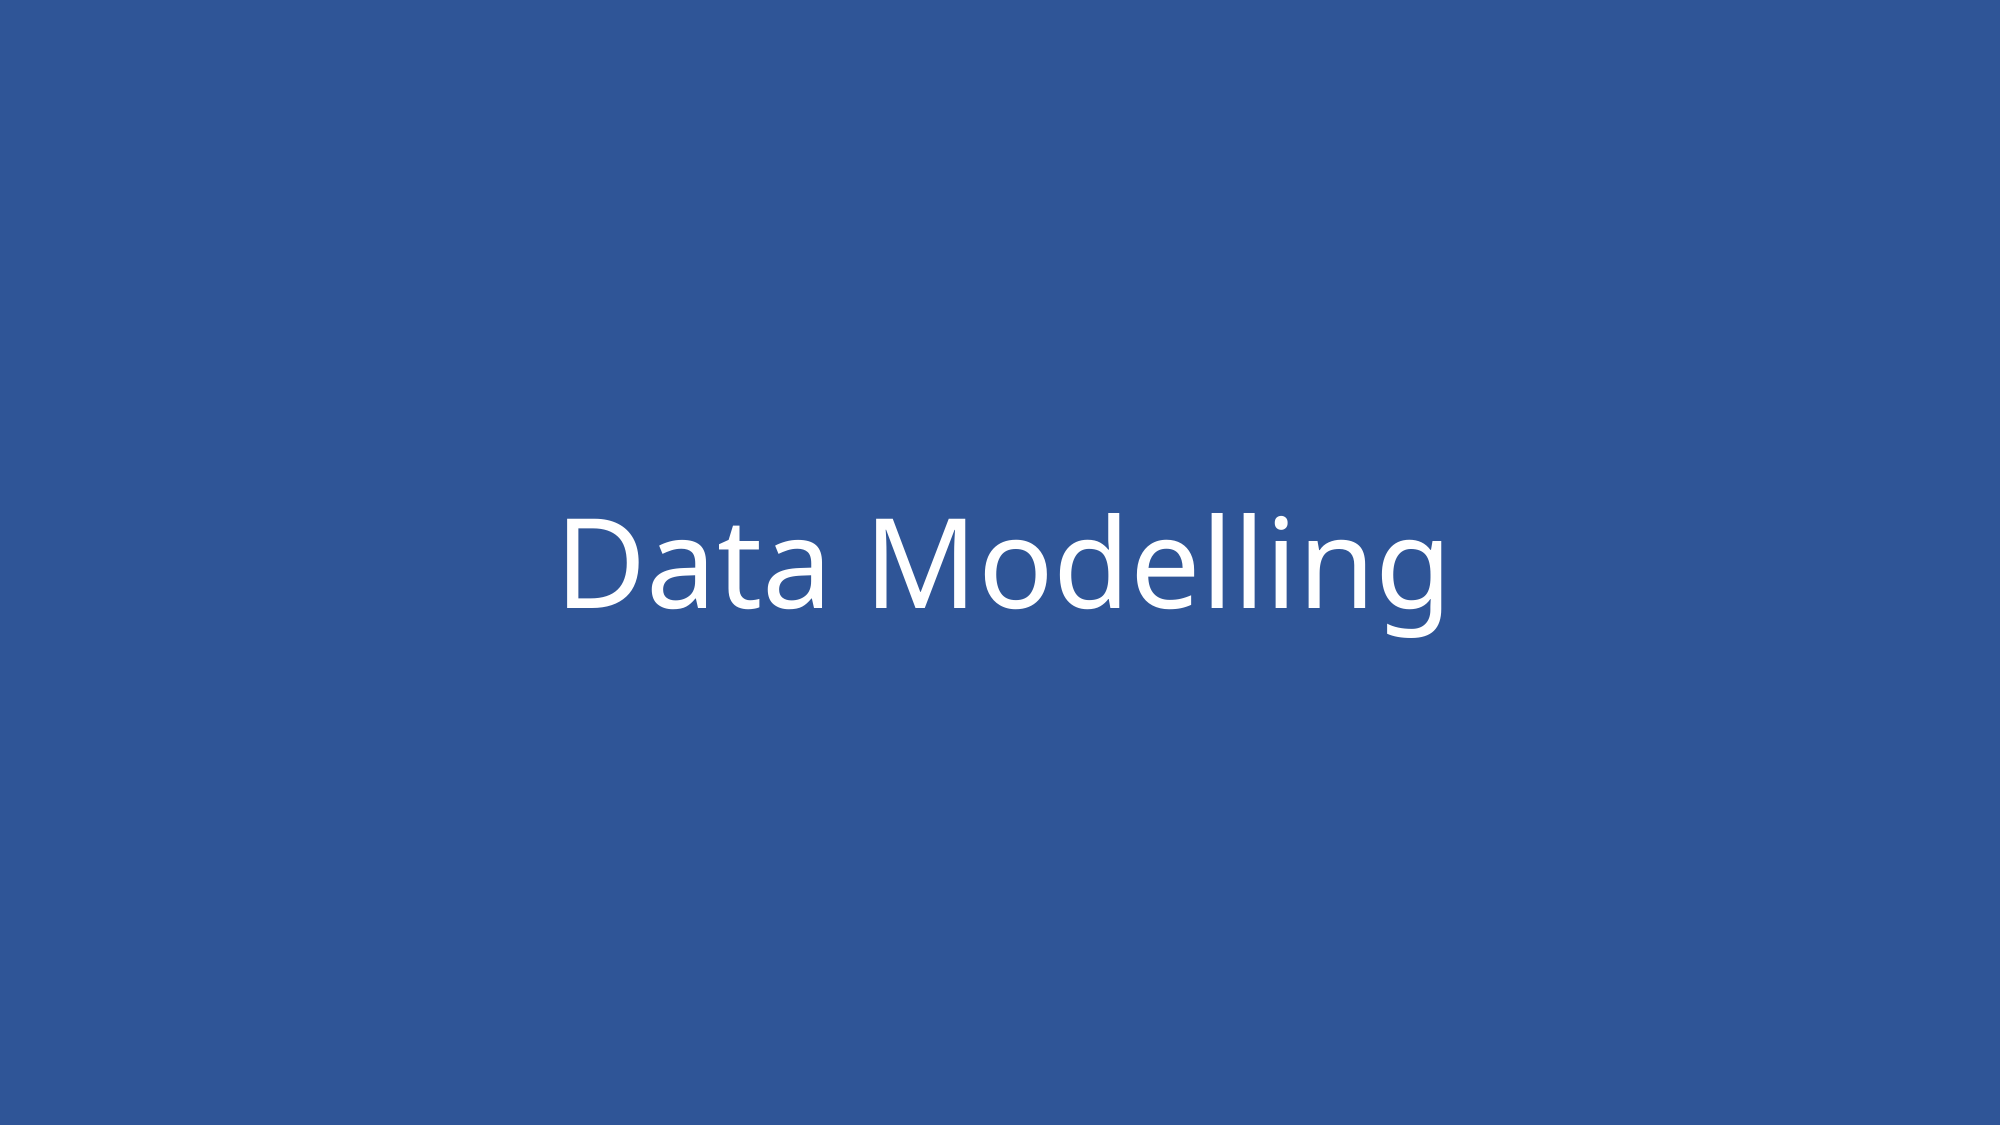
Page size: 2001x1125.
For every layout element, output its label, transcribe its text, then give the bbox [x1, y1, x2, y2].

title Data Modelling [254, 483, 1755, 644]
